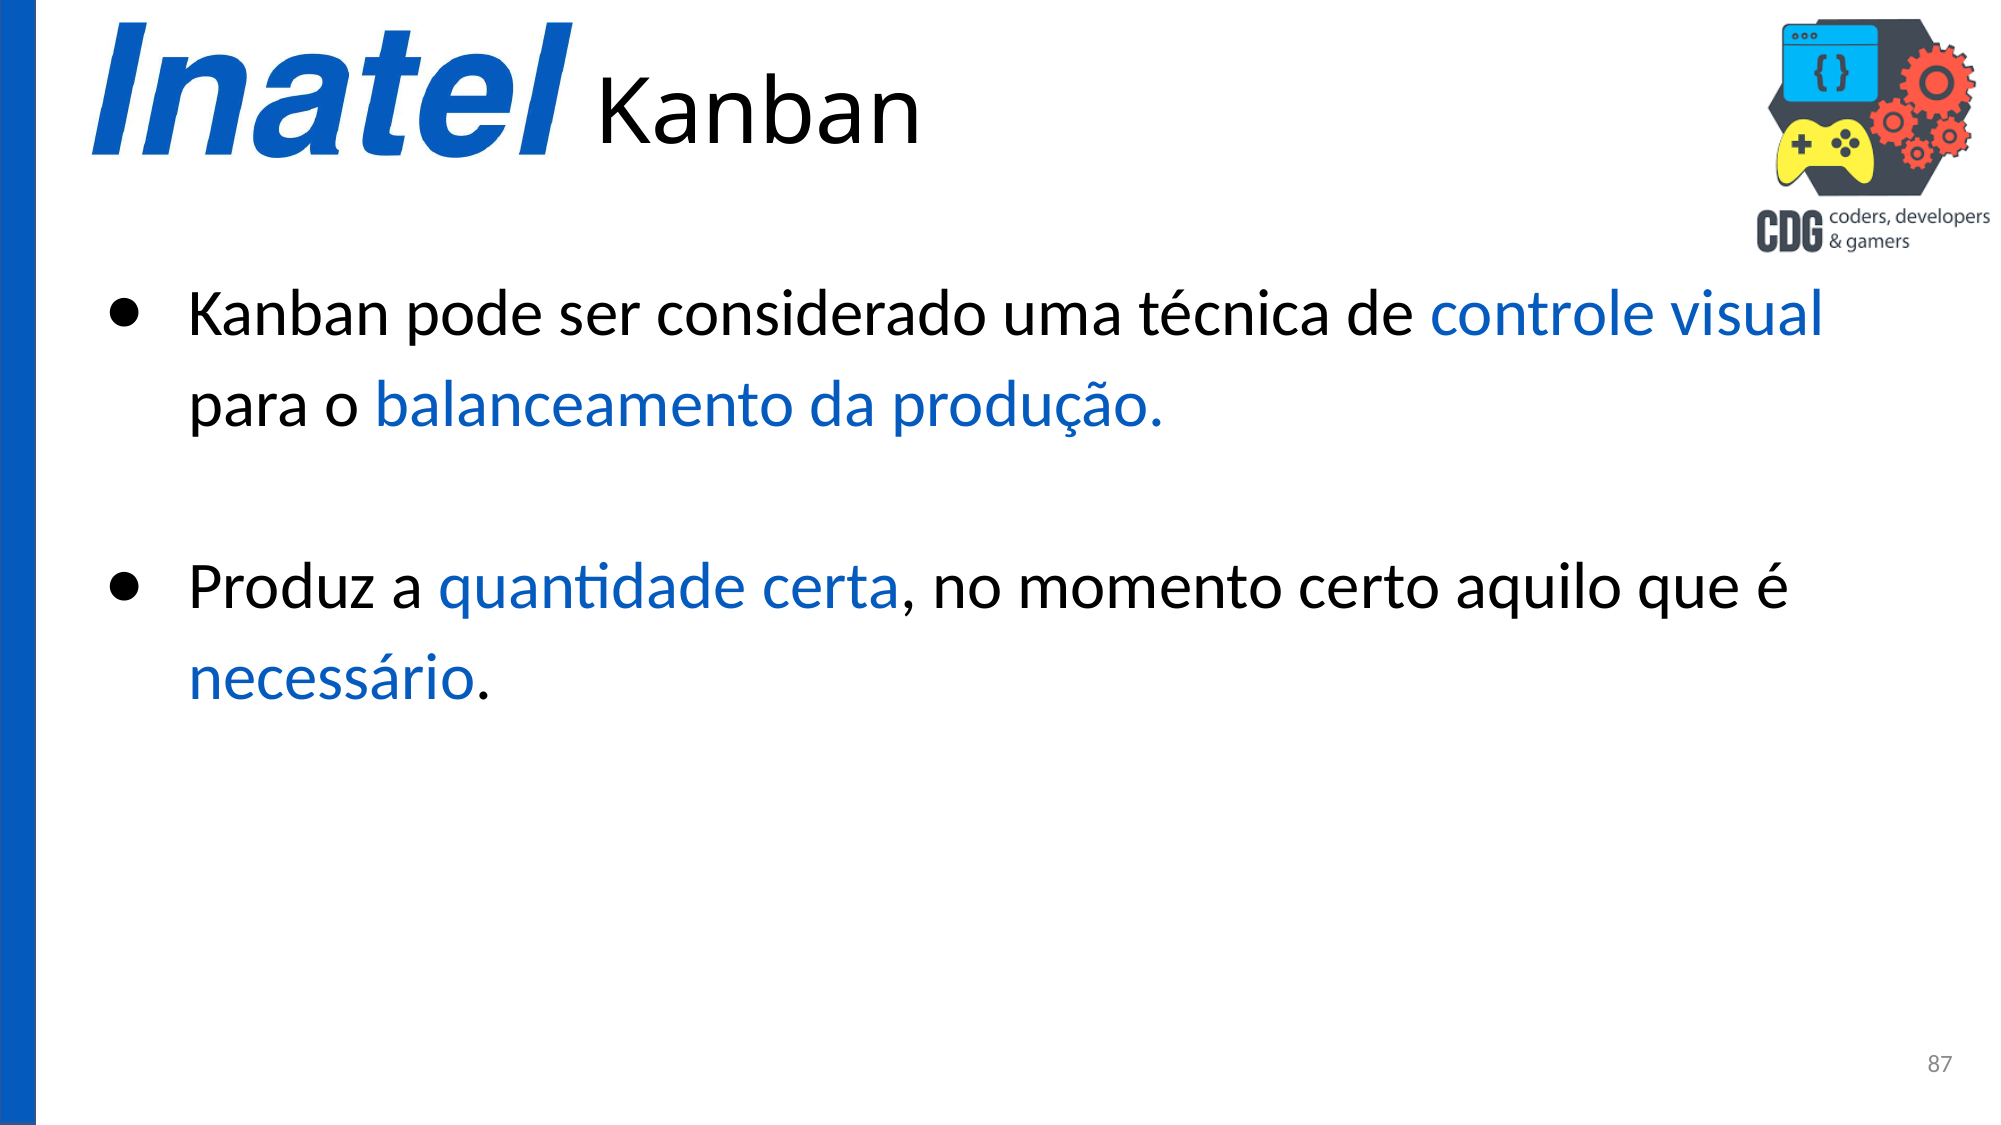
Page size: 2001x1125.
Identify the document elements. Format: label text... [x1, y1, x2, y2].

title Kanban [574, 44, 962, 156]
picture [1745, 9, 2000, 265]
picture [91, 22, 573, 158]
list Kanban pode ser considerado uma técnica de controle visual para o balanceamento da produção. Produz a quantidade certa, no momento certo aquilo que é necessário. [68, 237, 1922, 1045]
slide_number 87 [1853, 1019, 1974, 1106]
